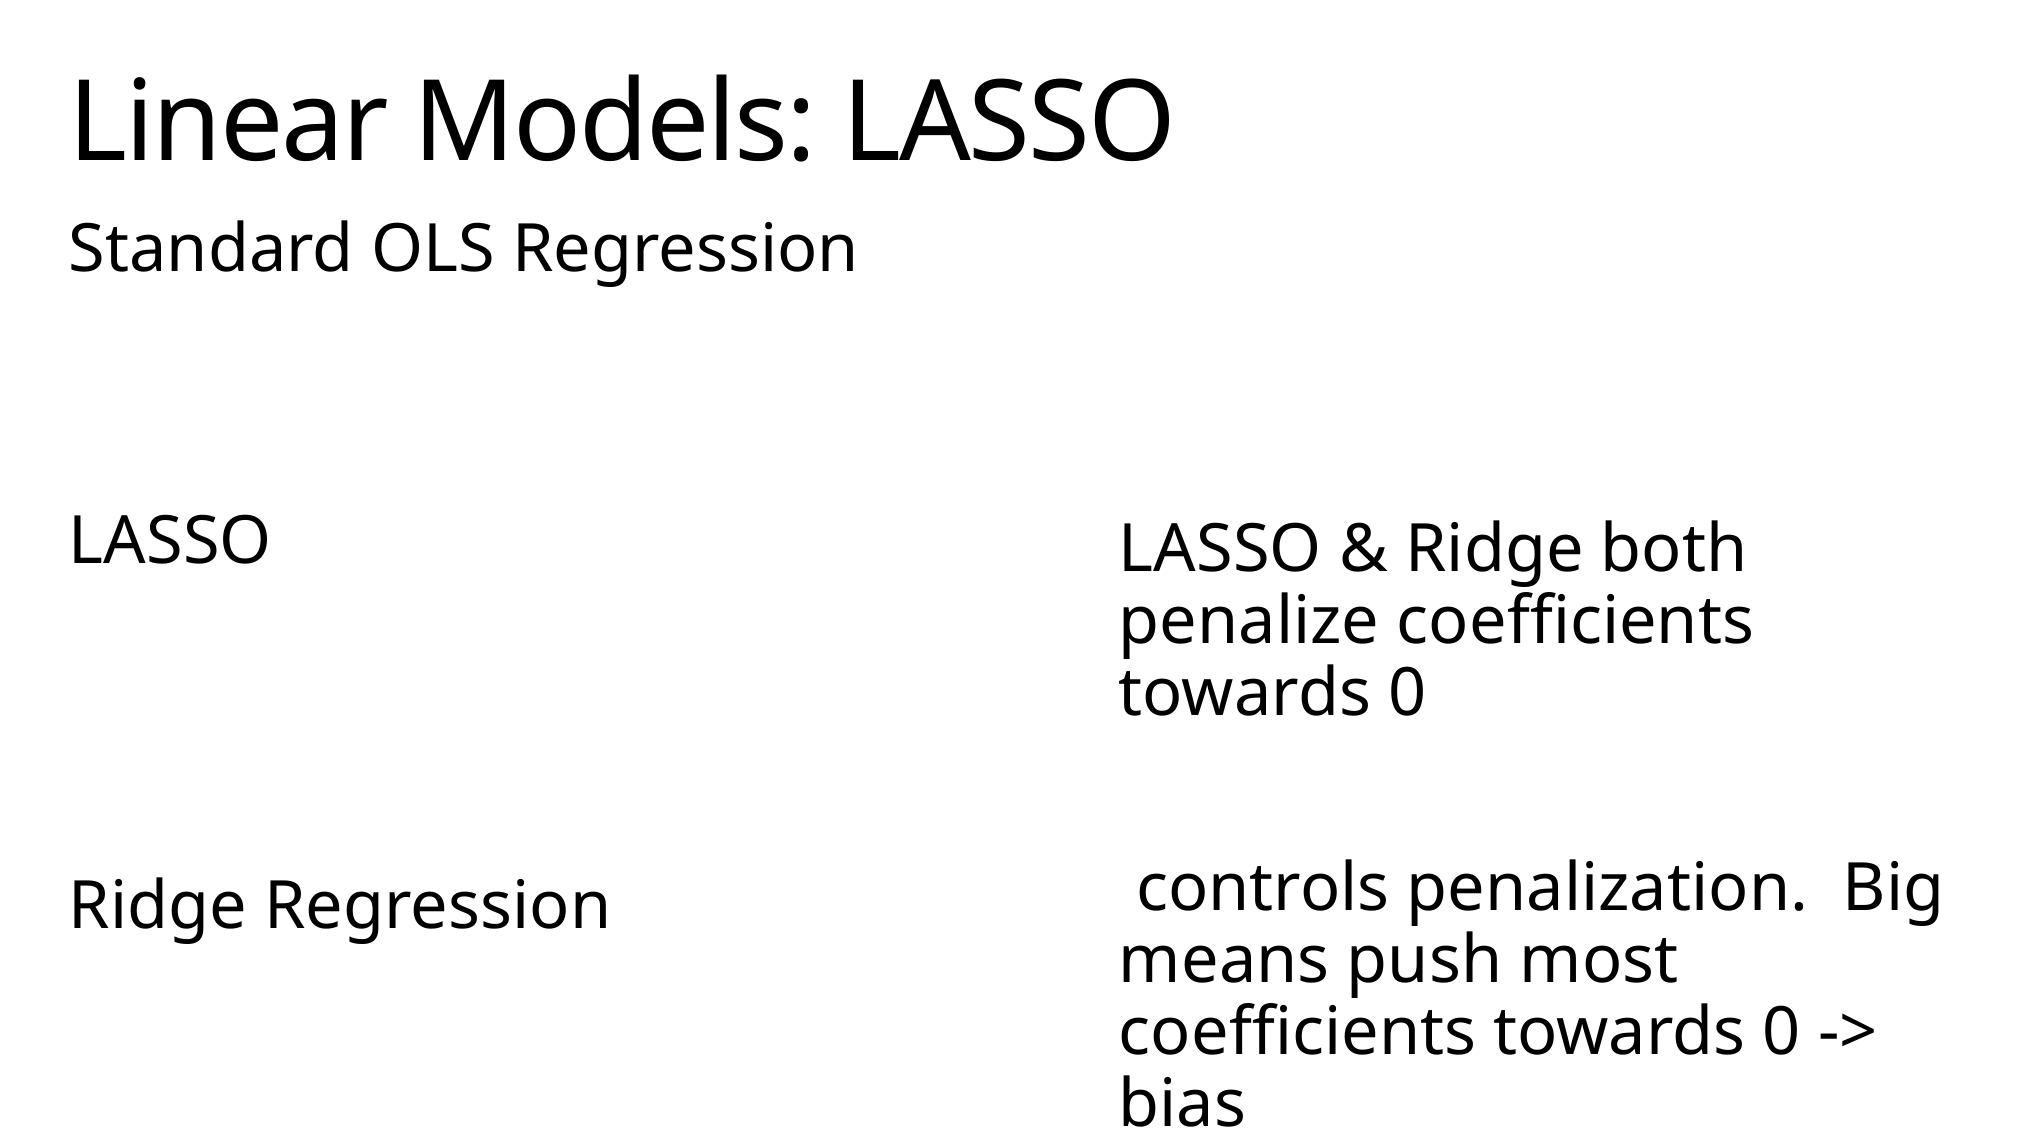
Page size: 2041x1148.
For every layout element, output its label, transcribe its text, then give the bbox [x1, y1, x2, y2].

title Linear Models: LASSO [45, 48, 1996, 200]
